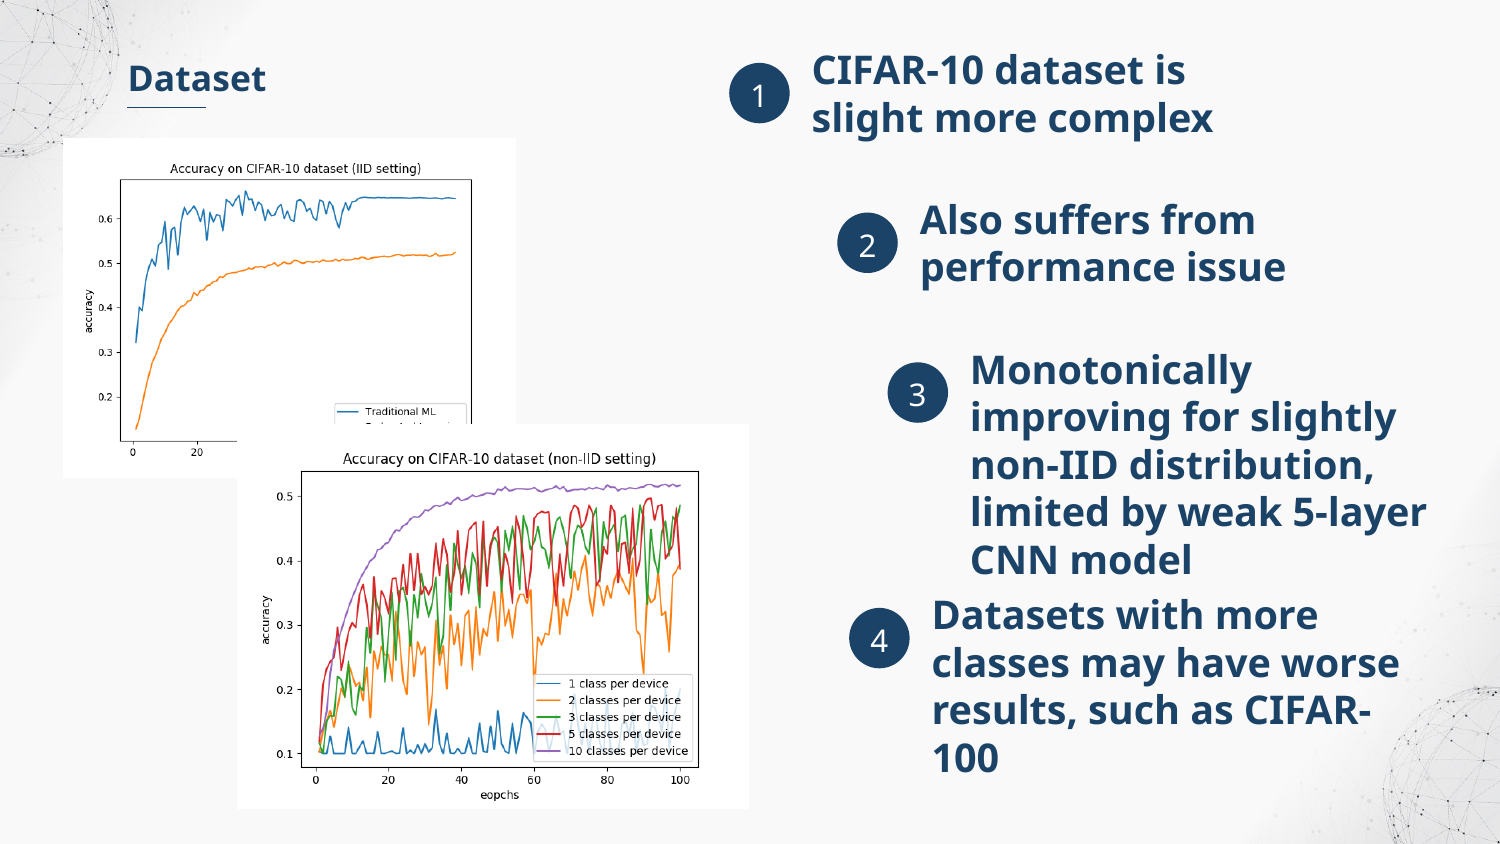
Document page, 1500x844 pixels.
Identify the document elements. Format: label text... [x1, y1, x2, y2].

text_box Also suffers from performance issue [914, 189, 1409, 296]
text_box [837, 212, 898, 274]
text_box Monotonically improving for slightly non-IID distribution, limited by weak 5-layer CNN model [964, 338, 1459, 588]
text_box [887, 362, 949, 423]
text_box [728, 62, 790, 124]
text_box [848, 607, 910, 669]
text_box Datasets with more classes may have worse results, such as CIFAR-100 [926, 584, 1421, 786]
text_box CIFAR-10 dataset is slight more complex [806, 39, 1301, 146]
text_box Dataset [122, 50, 806, 105]
picture [0, 0, 1500, 844]
